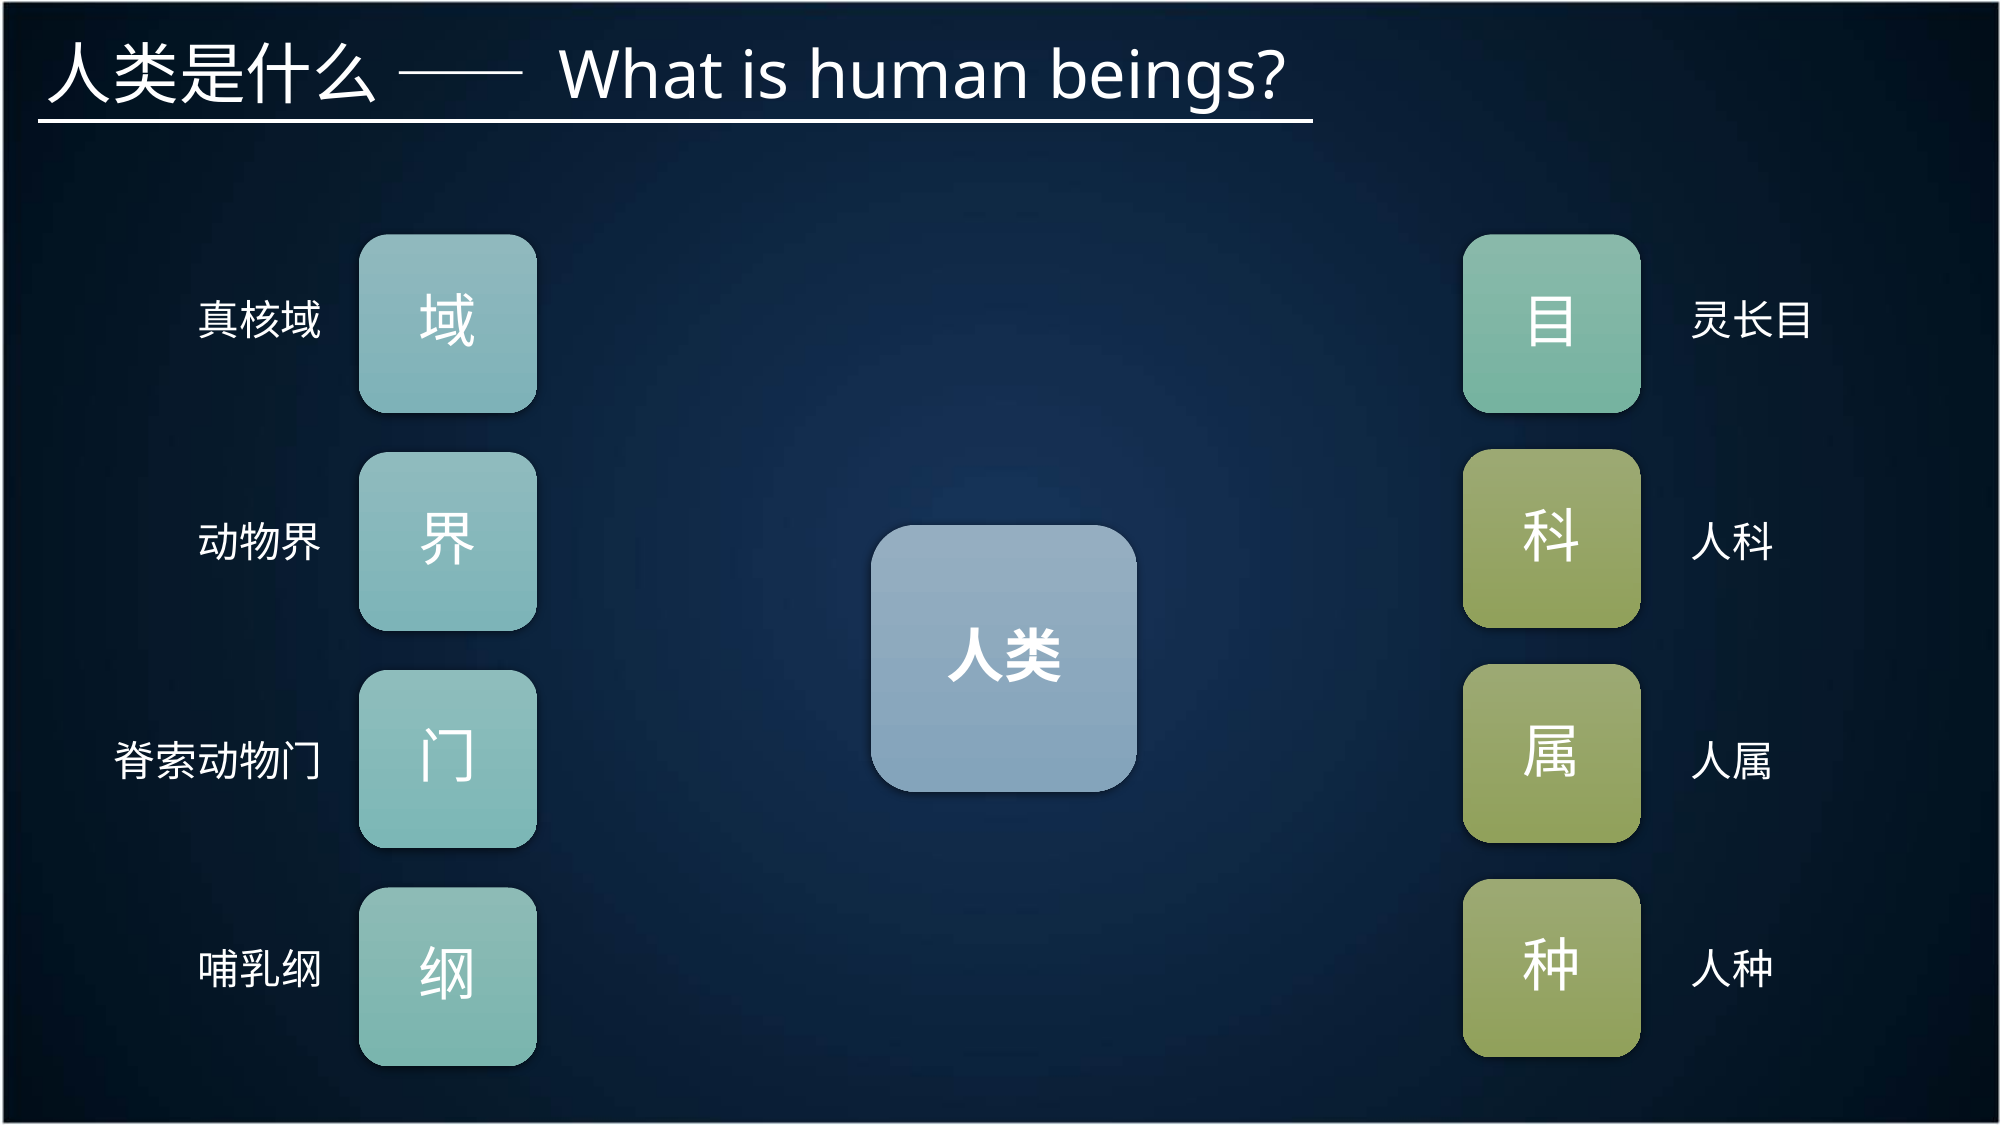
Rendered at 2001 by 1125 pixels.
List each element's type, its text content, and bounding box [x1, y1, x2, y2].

text_box 脊索动物门 [75, 727, 338, 793]
text_box 人科 [1675, 508, 1901, 574]
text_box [358, 452, 538, 631]
text_box 人种 [1675, 935, 1938, 1001]
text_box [358, 887, 538, 1067]
text_box 灵长目 [1675, 286, 1901, 352]
text_box 人属 [1675, 727, 1938, 793]
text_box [1462, 234, 1642, 413]
text_box 动物界 [112, 508, 338, 574]
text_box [358, 669, 538, 849]
picture [0, 0, 2001, 1125]
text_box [1462, 878, 1642, 1058]
text_box 人类是什么 —— What is human beings? [0, 24, 1327, 120]
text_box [358, 234, 538, 413]
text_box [870, 524, 1138, 792]
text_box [1462, 449, 1642, 628]
text_box 真核域 [112, 286, 338, 352]
text_box 哺乳纲 [75, 935, 338, 1001]
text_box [1462, 663, 1642, 843]
